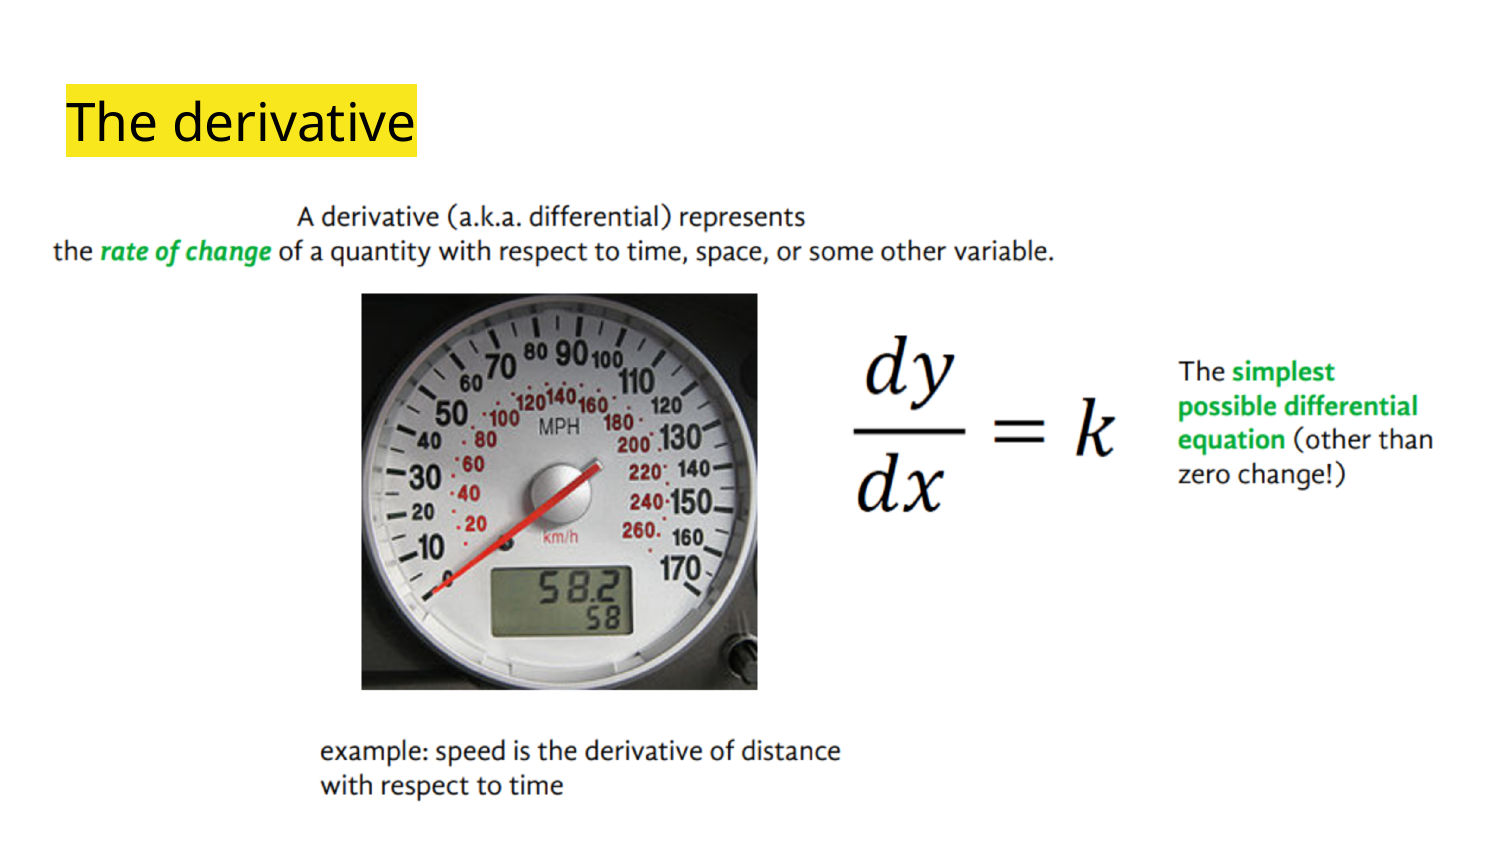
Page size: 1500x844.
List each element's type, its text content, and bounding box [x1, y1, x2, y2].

picture [24, 191, 1455, 819]
title The derivative [51, 72, 1449, 167]
